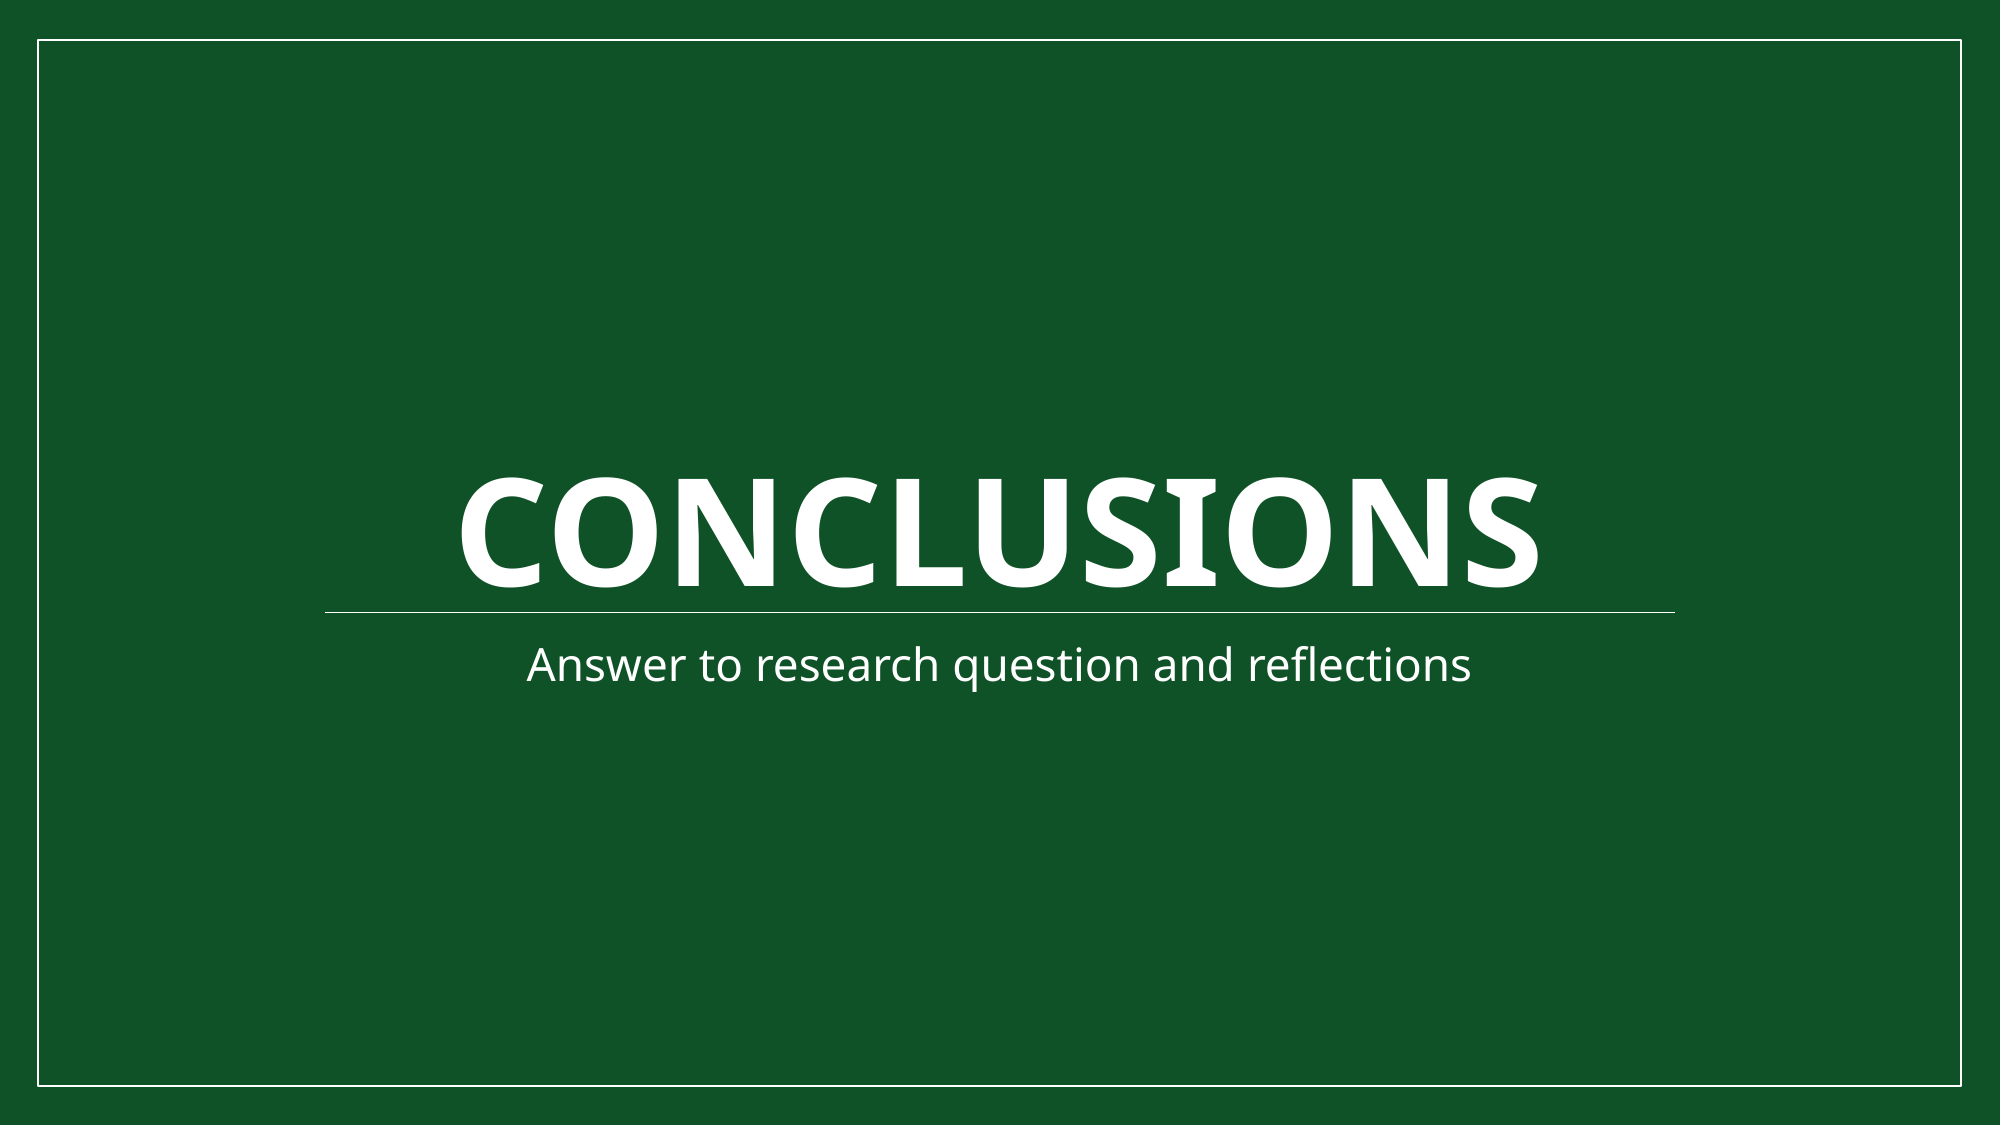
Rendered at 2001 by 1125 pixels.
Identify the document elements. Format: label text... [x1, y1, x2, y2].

title Conclusions [182, 144, 1818, 625]
subtitle Answer to research question and reflections [280, 634, 1719, 863]
